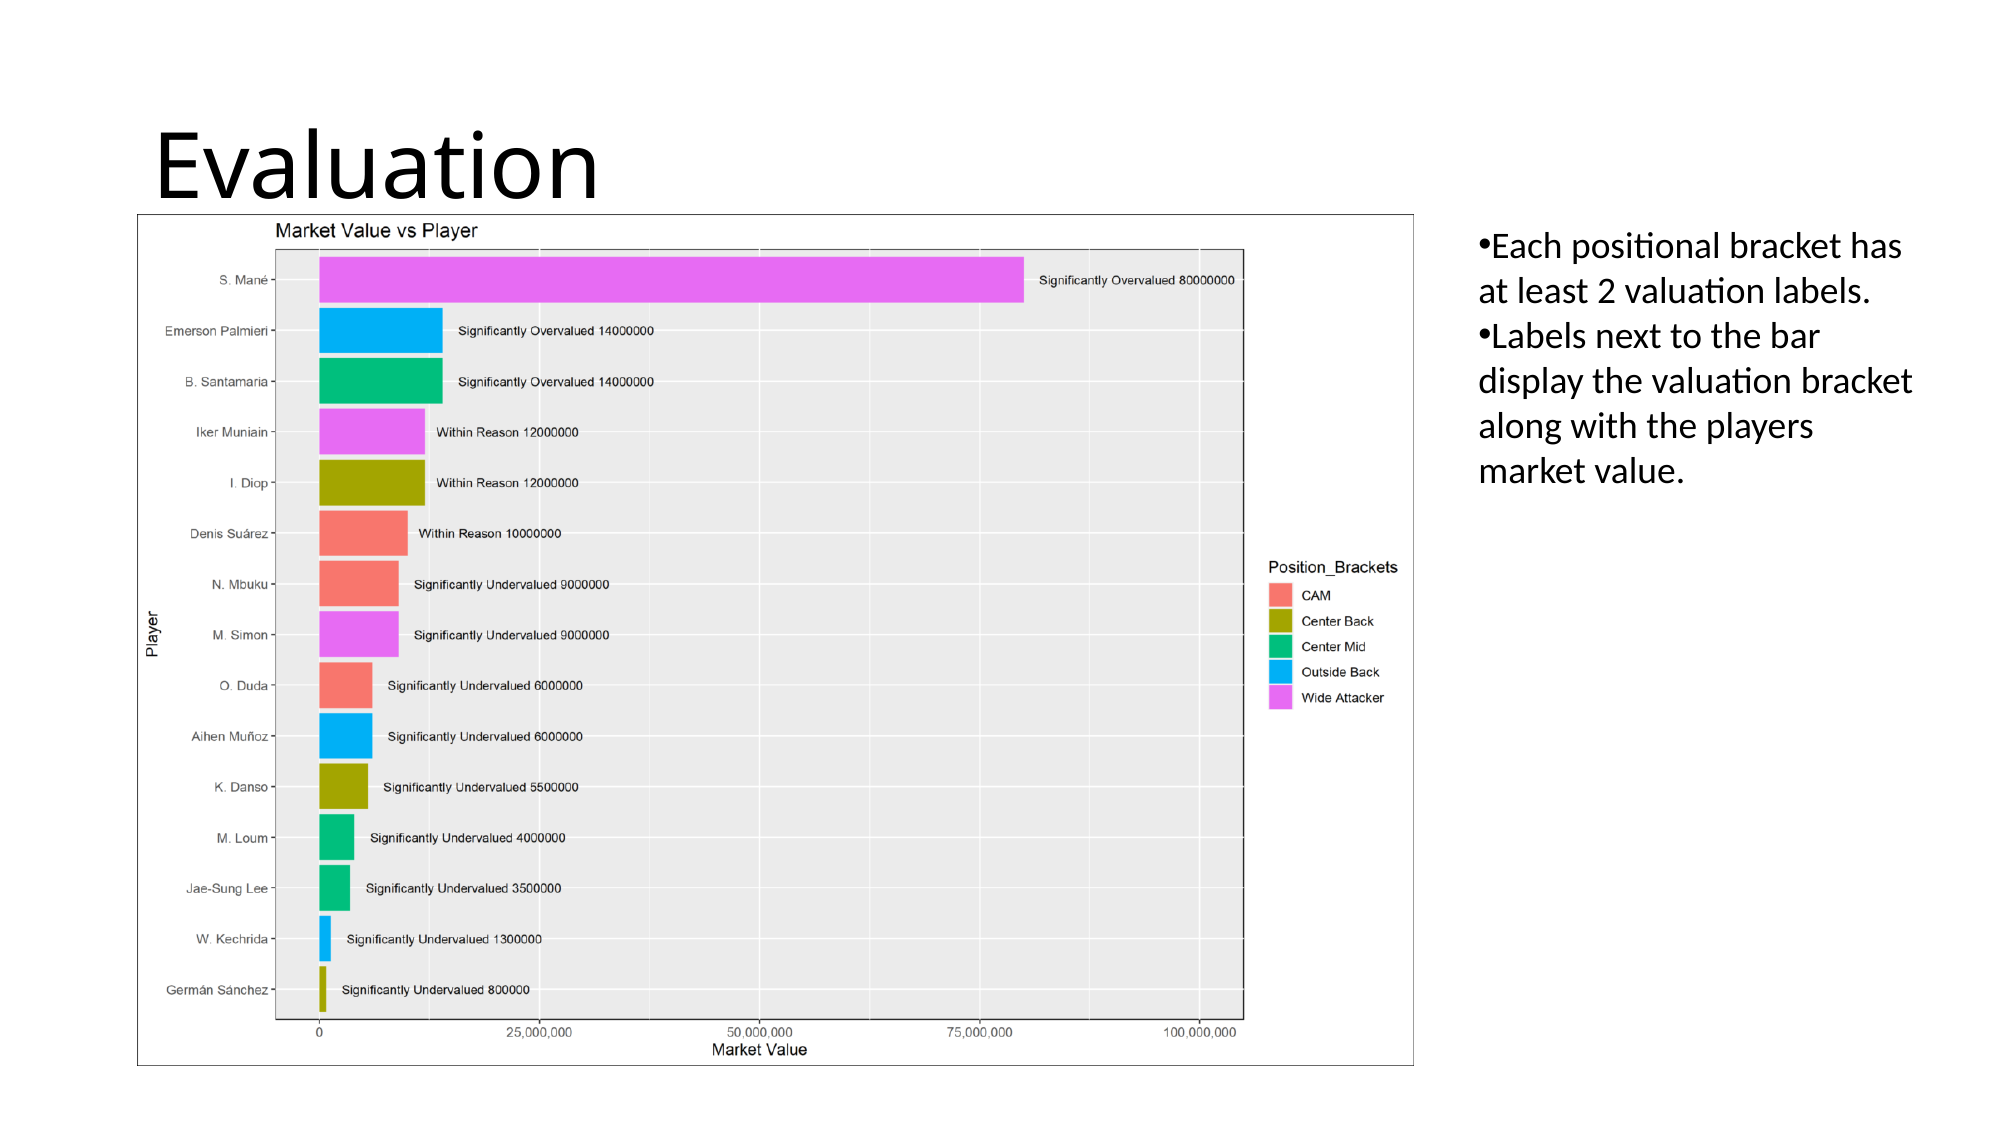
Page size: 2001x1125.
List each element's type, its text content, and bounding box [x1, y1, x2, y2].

text_box Each positional bracket has at least 2 valuation labels. Labels next to the bar display the valuation bracket along with the players market value. [1463, 214, 1942, 499]
title Evaluation [137, 59, 1863, 278]
picture [137, 214, 1414, 1066]
